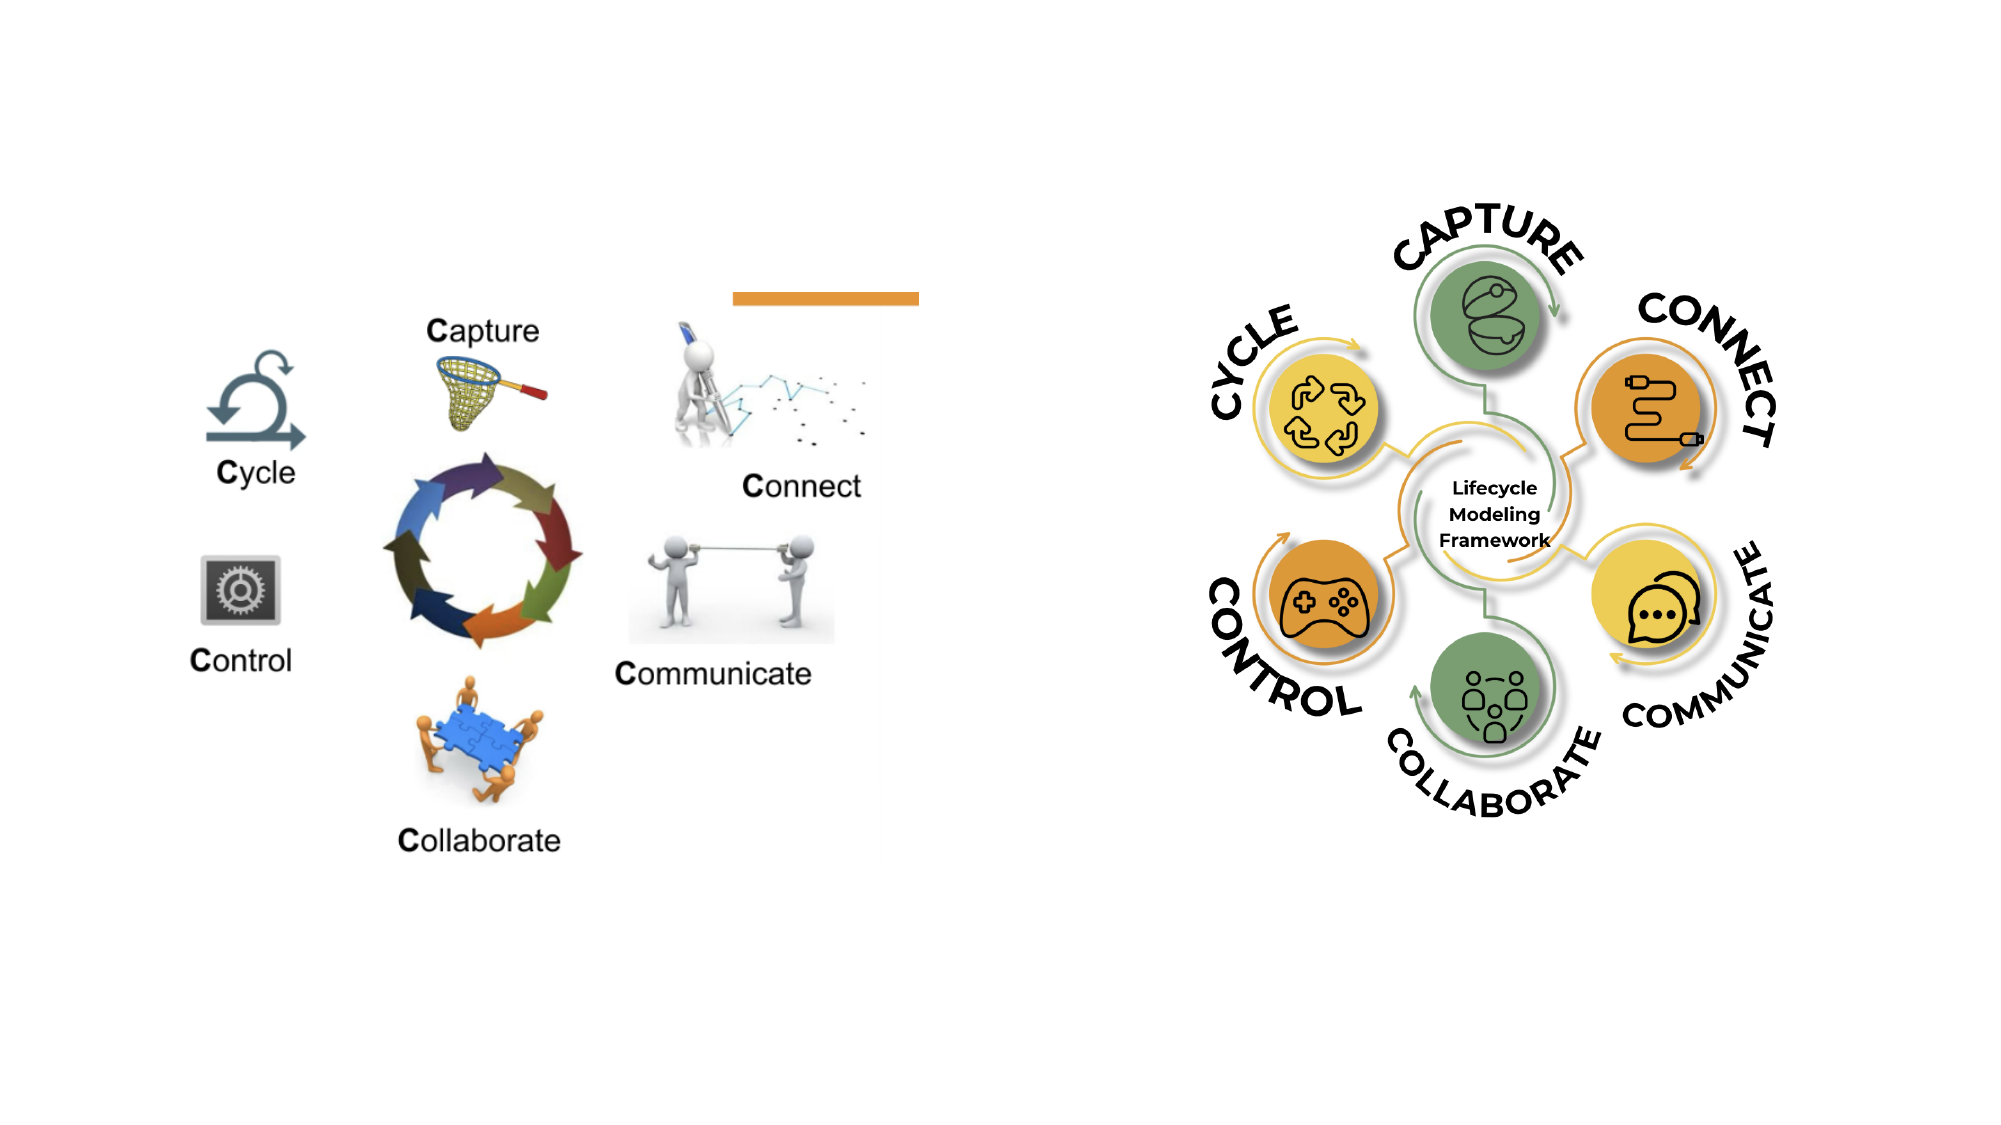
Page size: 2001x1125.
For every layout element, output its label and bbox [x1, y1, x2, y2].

picture [143, 291, 920, 893]
picture [1168, 199, 1828, 831]
